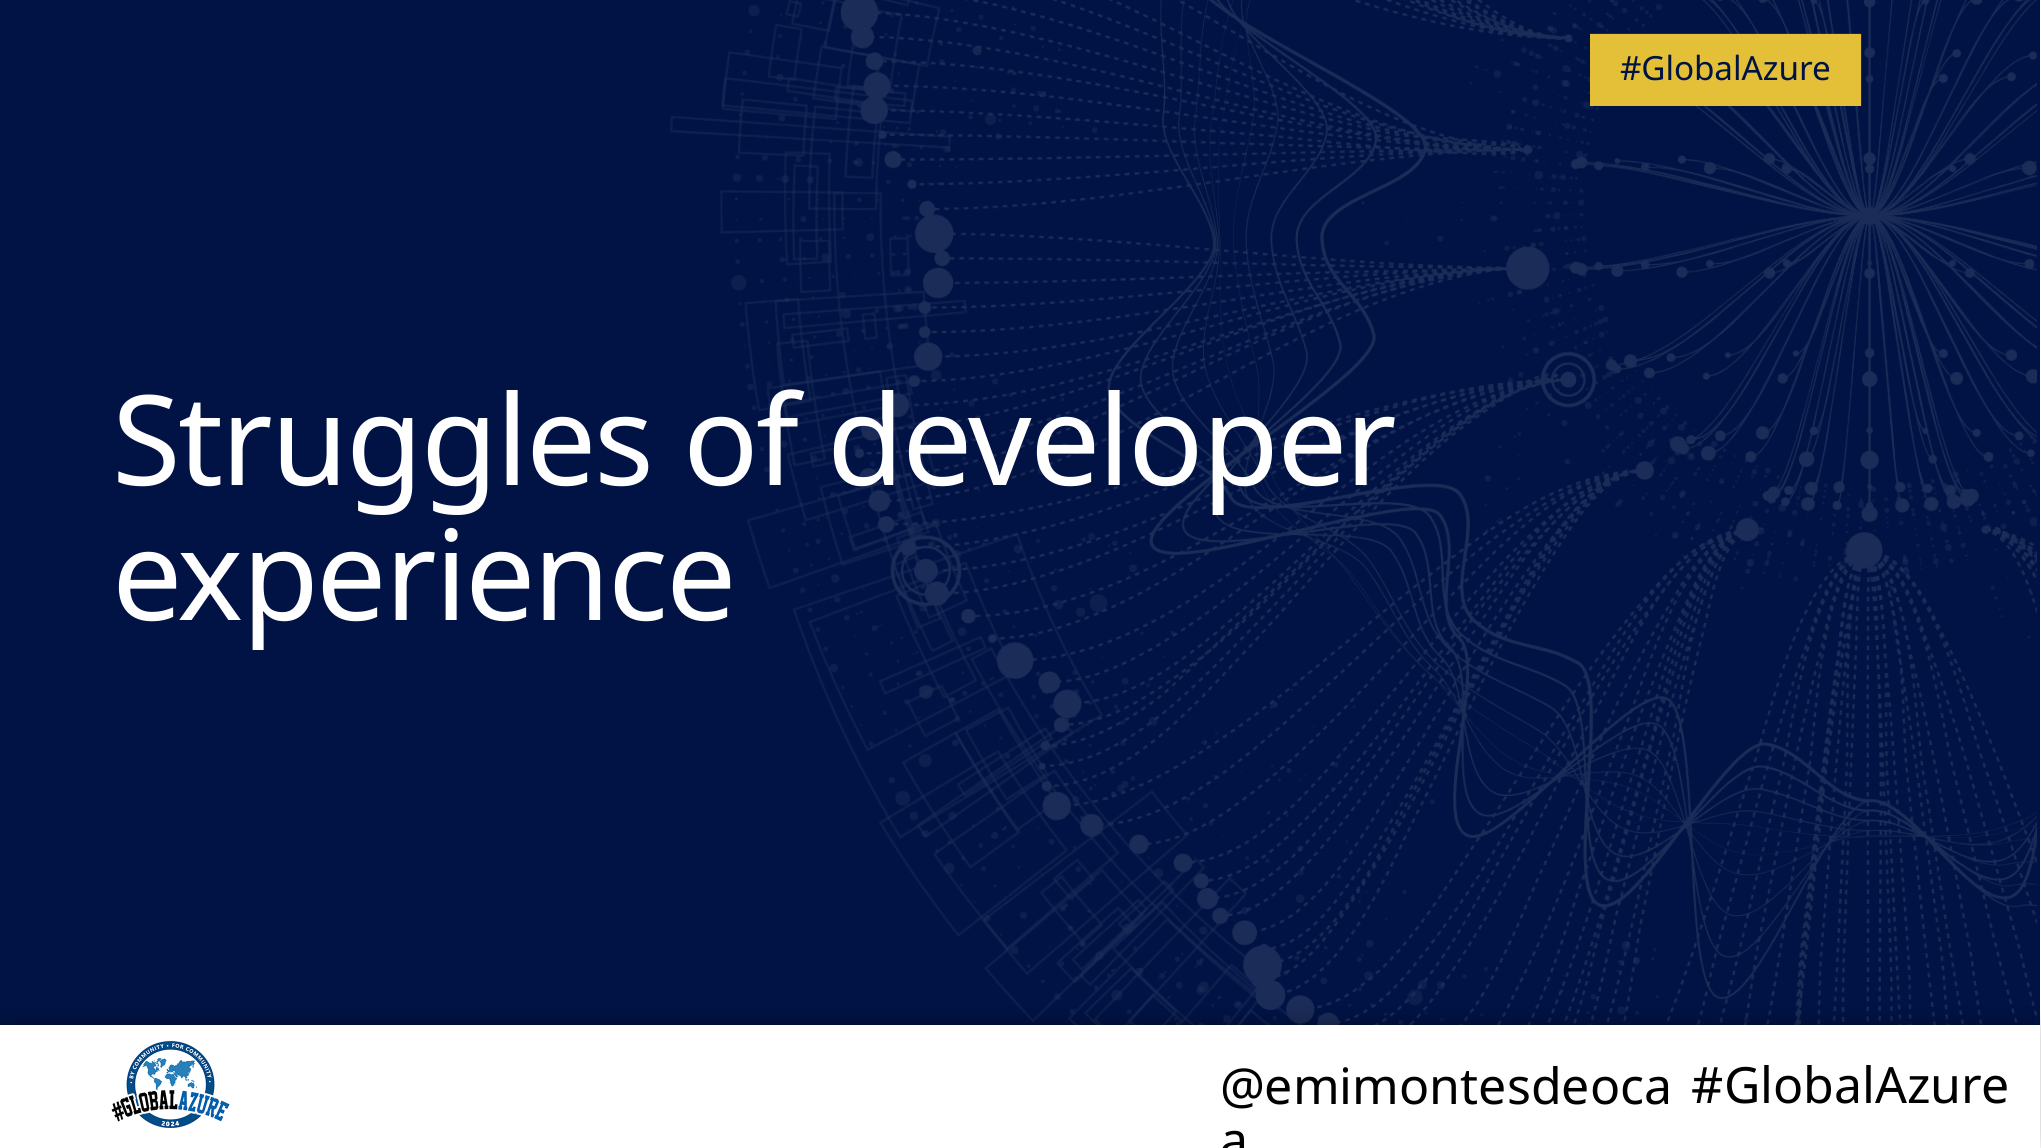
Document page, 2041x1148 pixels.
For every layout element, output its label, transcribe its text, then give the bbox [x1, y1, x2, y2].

title Struggles of developer experience [88, 346, 1624, 649]
picture [107, 1036, 233, 1133]
text_box @emimontesdeocaa [1220, 1061, 1697, 1148]
